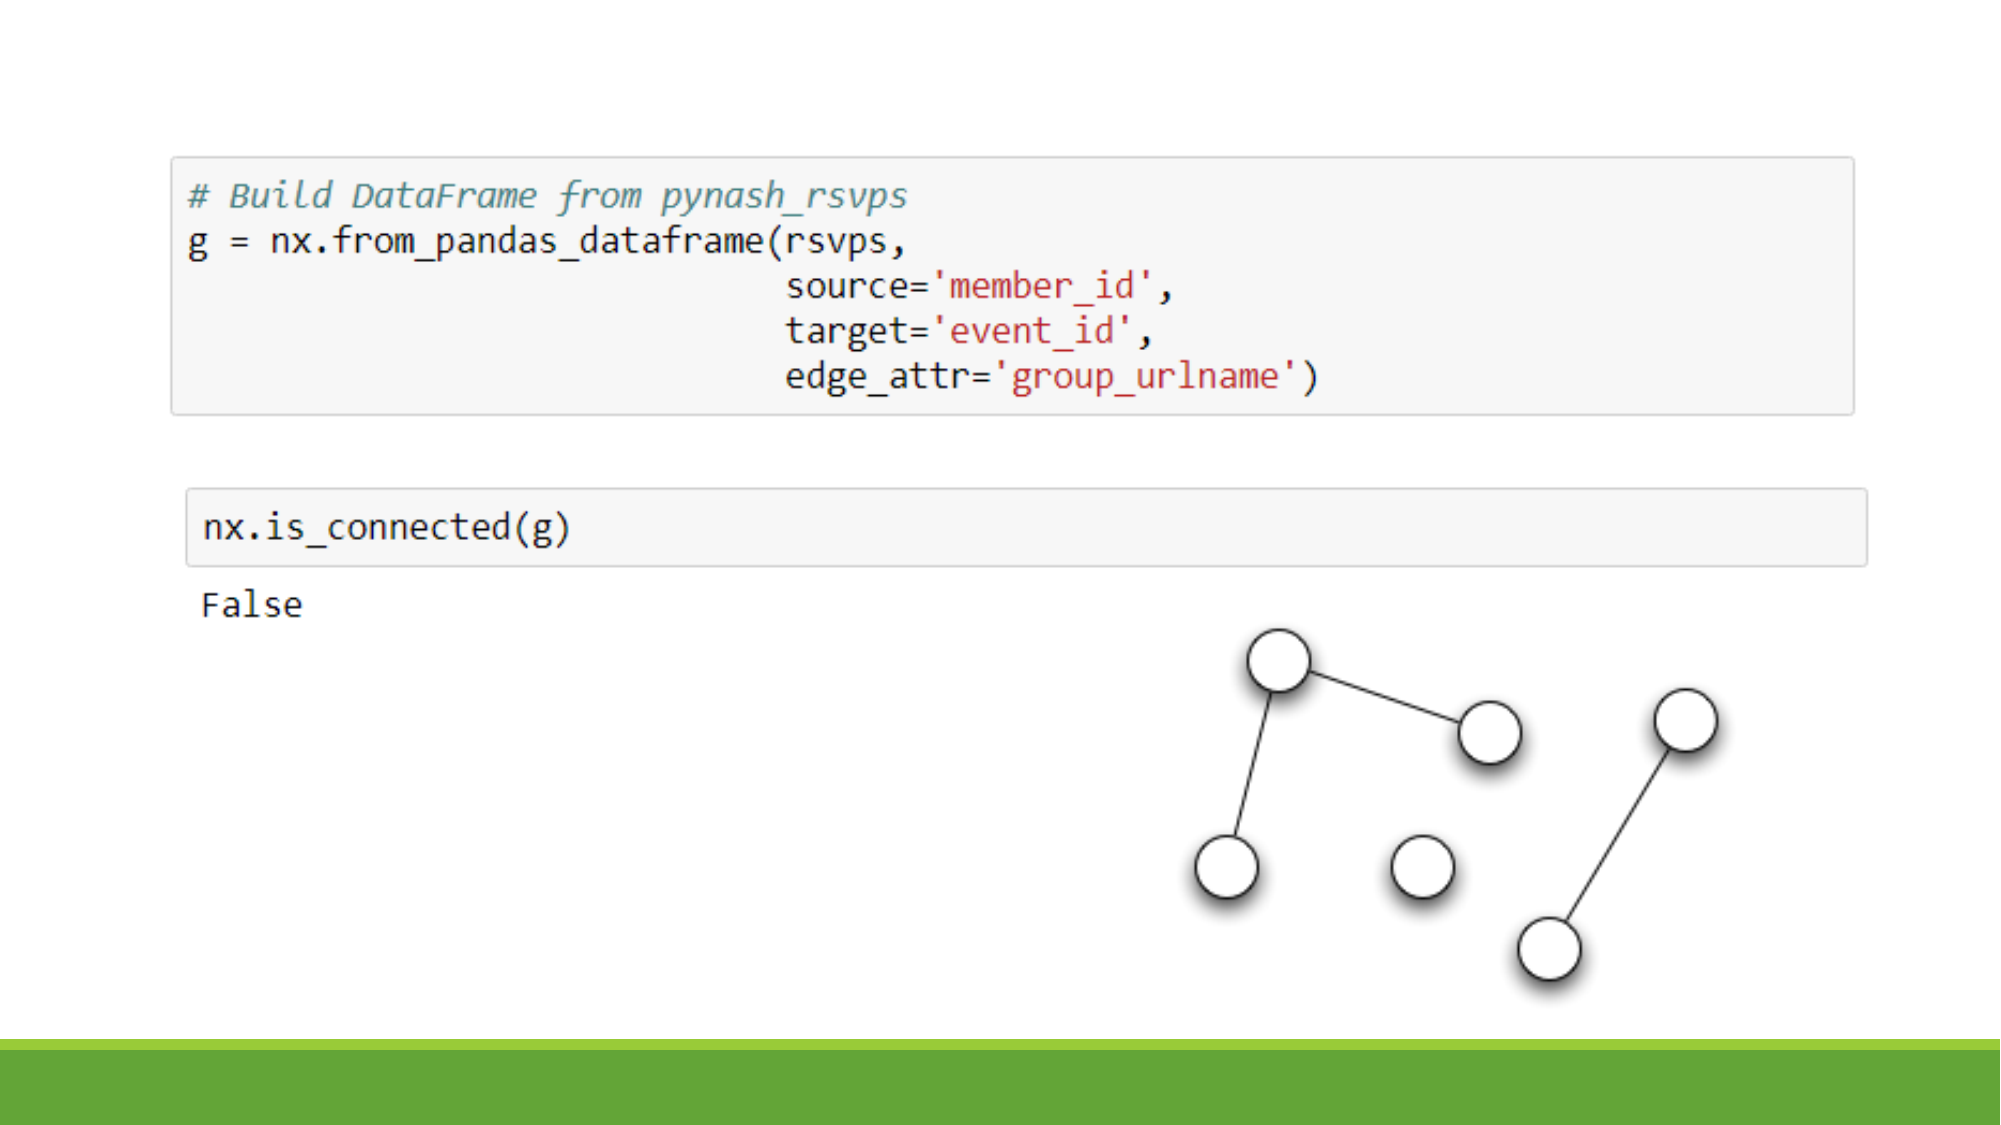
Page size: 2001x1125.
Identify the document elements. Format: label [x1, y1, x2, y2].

list [157, 146, 1878, 439]
picture [171, 473, 1888, 1018]
